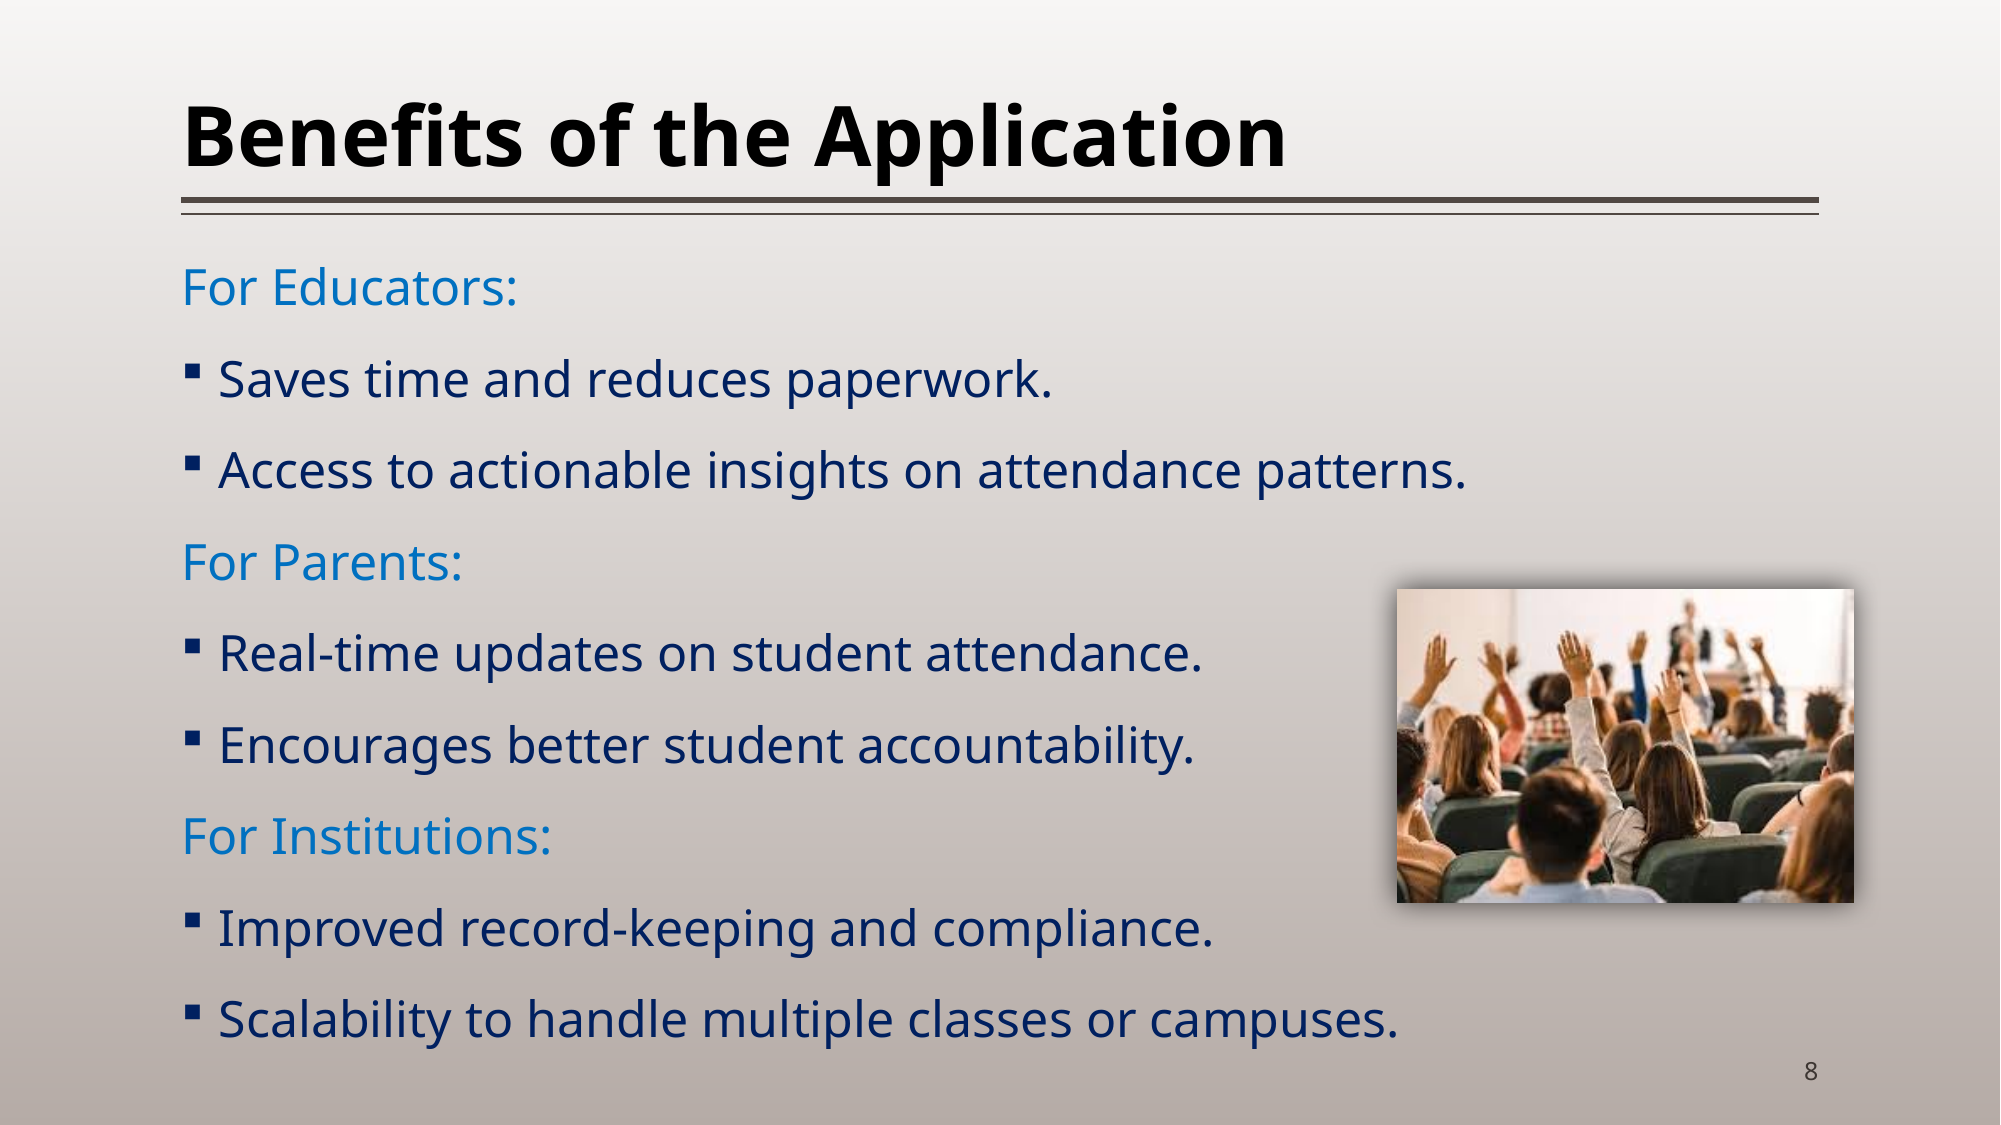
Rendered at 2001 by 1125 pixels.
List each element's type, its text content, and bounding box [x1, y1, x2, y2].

title Benefits of the Application [181, 12, 1819, 193]
list For Educators: Saves time and reduces paperwork. Access to actionable insights on attendance patterns. For Parents: Real-time updates on student attendance. Encourages better student accountability. For Institutions: Improved record-keeping and compliance. Scalability to handle multiple classes or campuses. [181, 255, 1819, 1013]
picture [1397, 589, 1854, 903]
slide_number 8 [1518, 1042, 1819, 1103]
